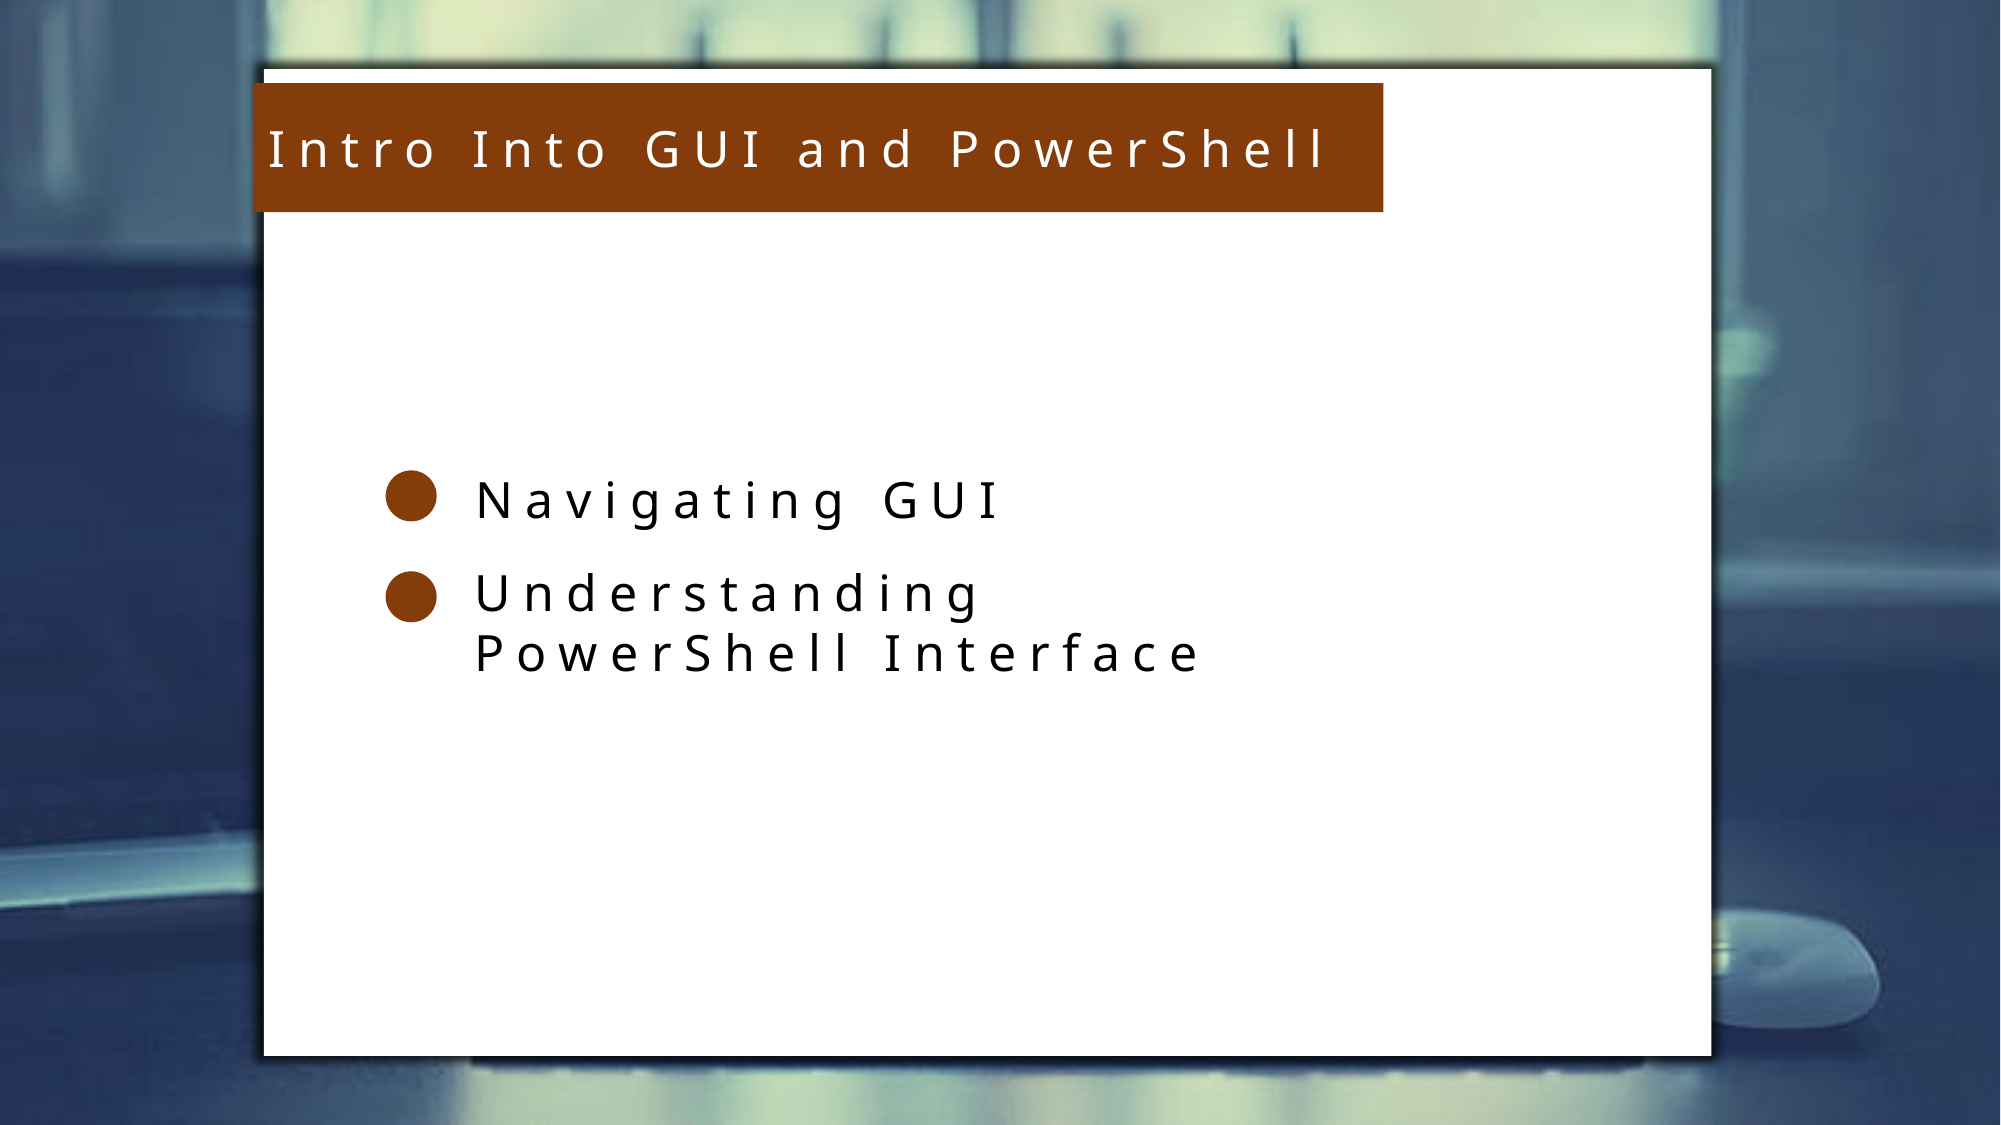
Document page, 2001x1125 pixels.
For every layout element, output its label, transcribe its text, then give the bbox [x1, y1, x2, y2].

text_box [385, 554, 1353, 691]
text_box Intro Into GUI and PowerShell [253, 82, 1384, 213]
picture [0, 0, 2001, 1125]
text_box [385, 460, 1048, 537]
text_box [263, 68, 1713, 1057]
